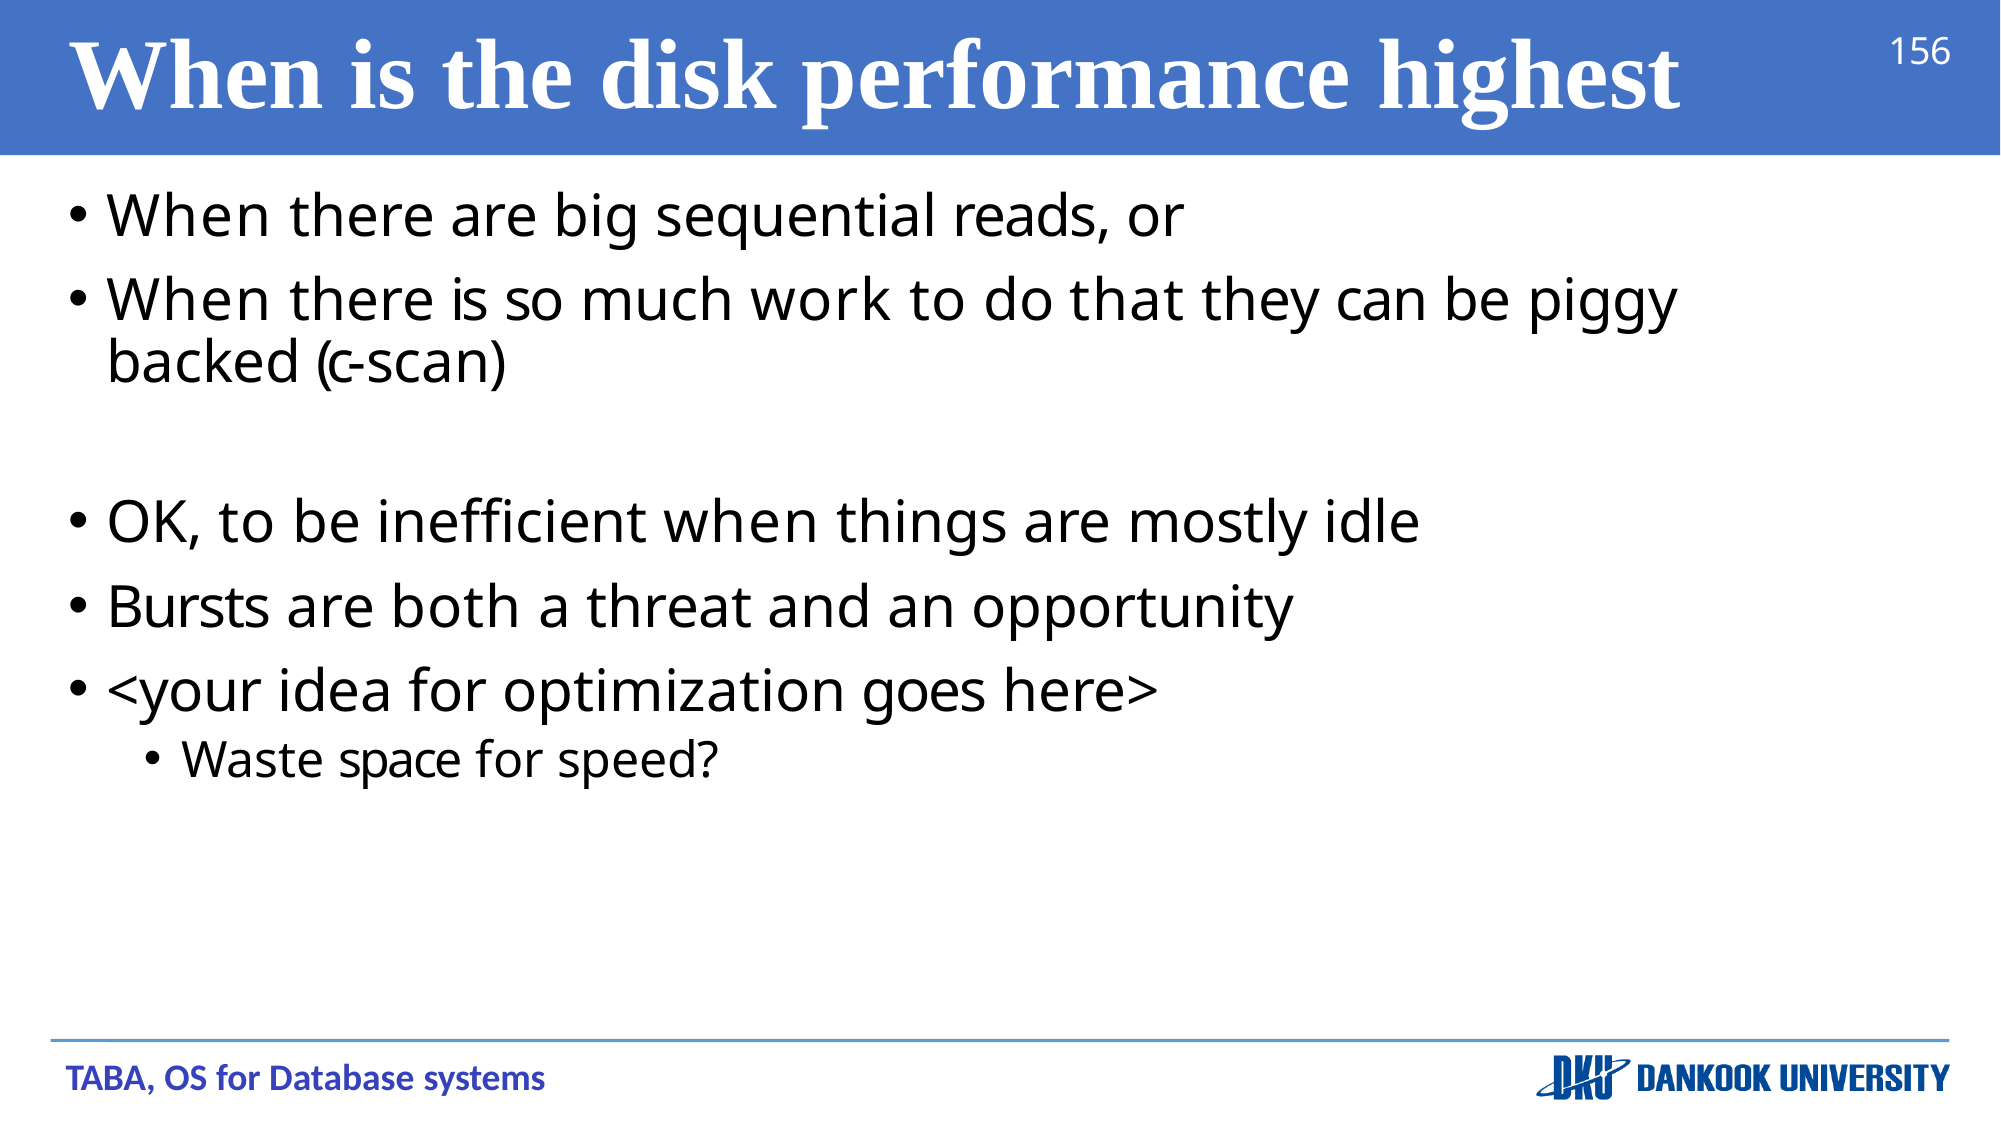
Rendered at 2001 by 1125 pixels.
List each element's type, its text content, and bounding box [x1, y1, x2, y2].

title When is the disk performance highest [66, 6, 1826, 163]
text_box 156 [1886, 24, 1956, 72]
footer TABA, OS for Database systems [63, 1052, 550, 1125]
picture [1536, 1055, 1950, 1100]
text_box When there are big sequential reads, or When there is so much work to do that they can be piggy backed (c-scan) OK, to be inefficient when things are mostly idle Bursts are both a threat and an opportunity <your idea for optimization goes here> Waste space for speed? [66, 163, 1868, 788]
